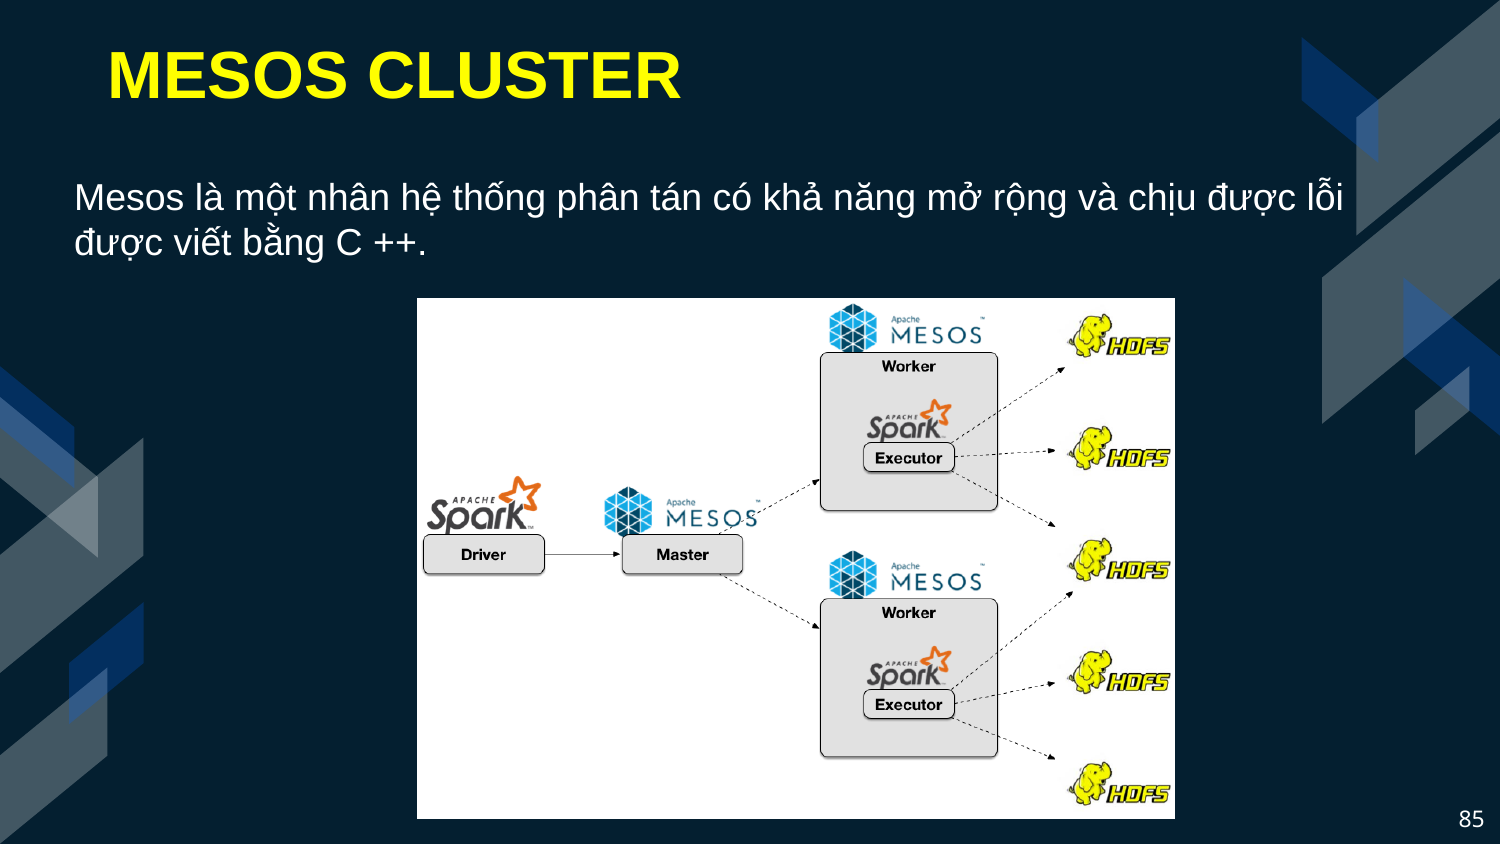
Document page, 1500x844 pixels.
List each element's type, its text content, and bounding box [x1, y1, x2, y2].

text_box Mesos là một nhân hệ thống phân tán có khả năng mở rộng và chịu được lỗi được viết bằng C ++. [59, 165, 1370, 316]
text_box MESOS CLUSTER [93, 24, 1069, 120]
picture [417, 298, 1175, 820]
slide_number 85 [1403, 789, 1500, 844]
